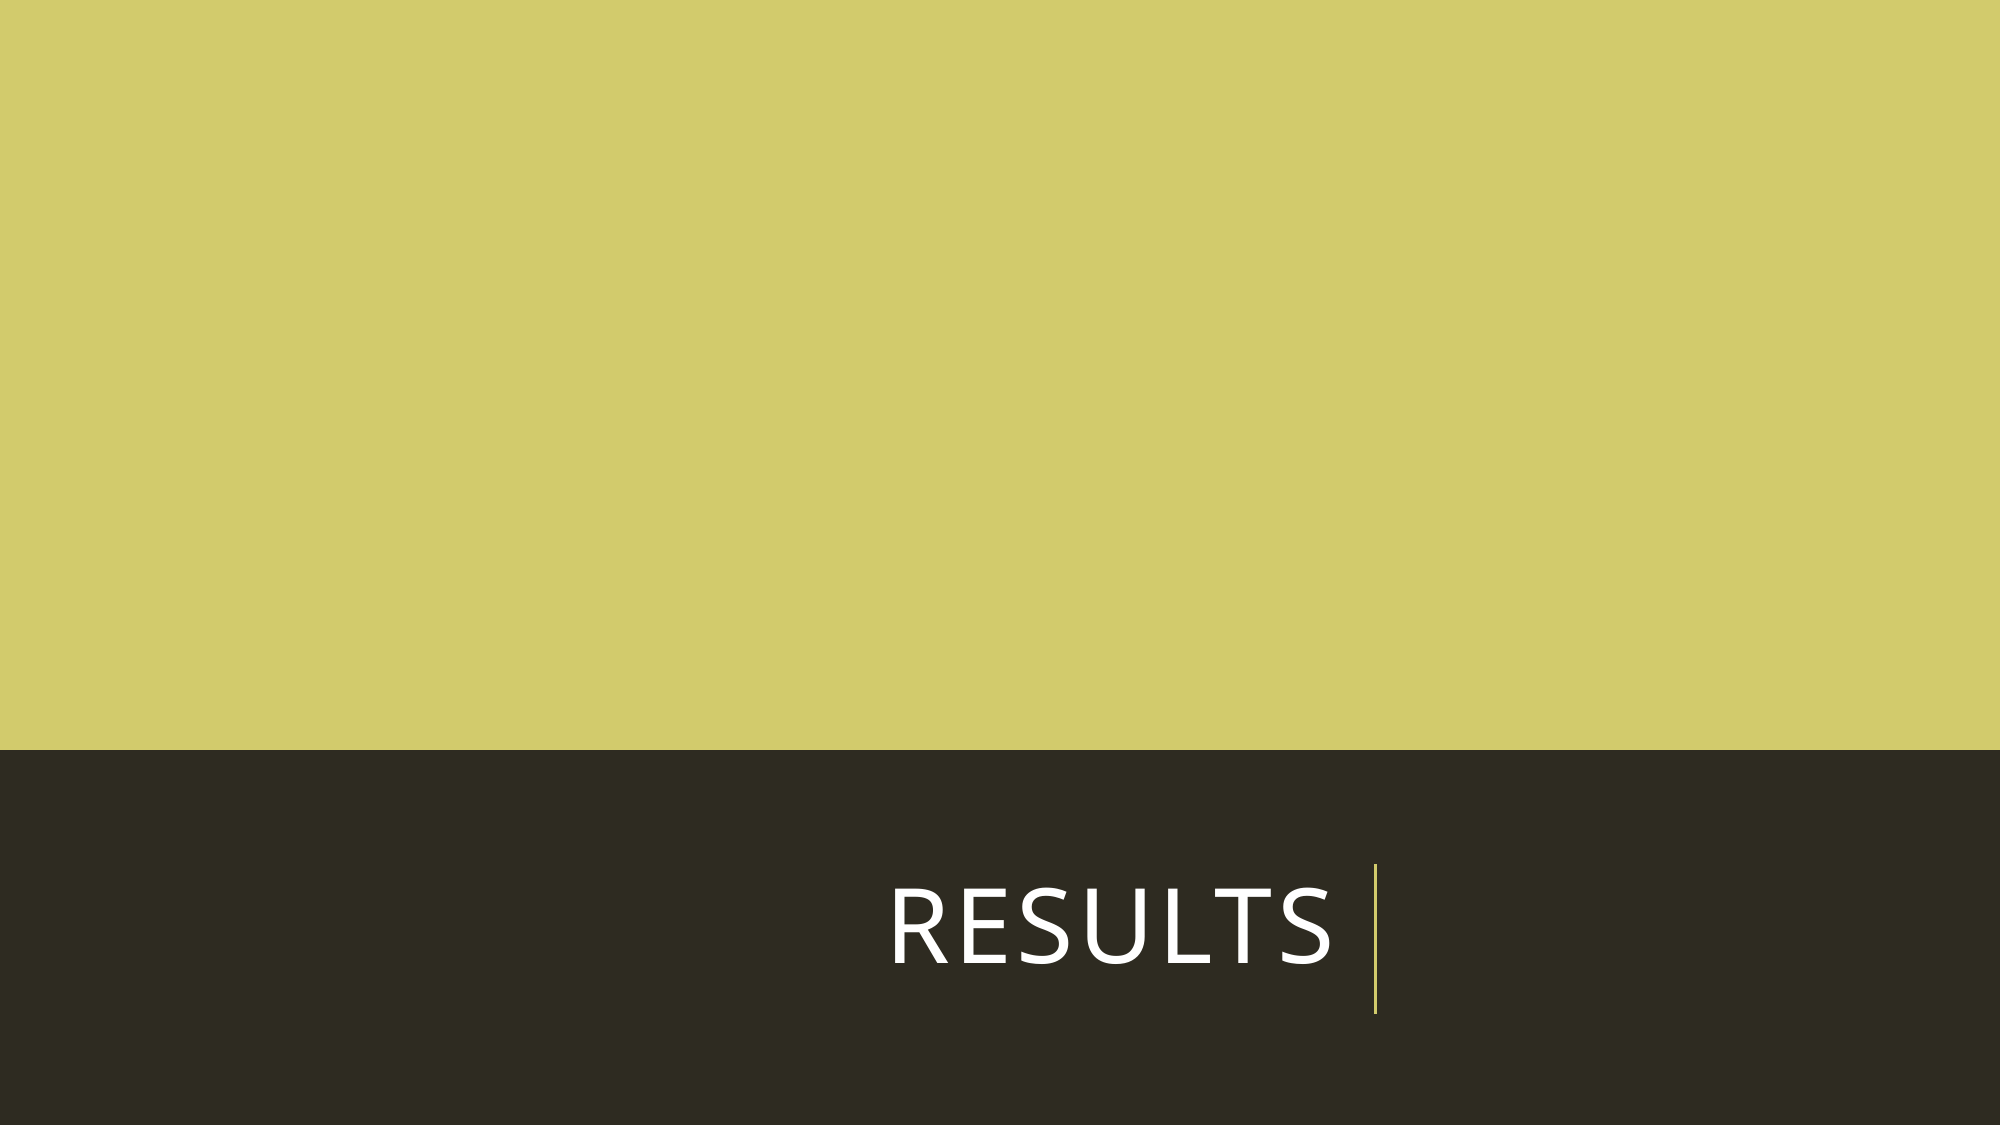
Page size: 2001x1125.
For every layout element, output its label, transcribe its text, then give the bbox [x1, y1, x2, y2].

title RESULTS [75, 813, 1350, 1054]
